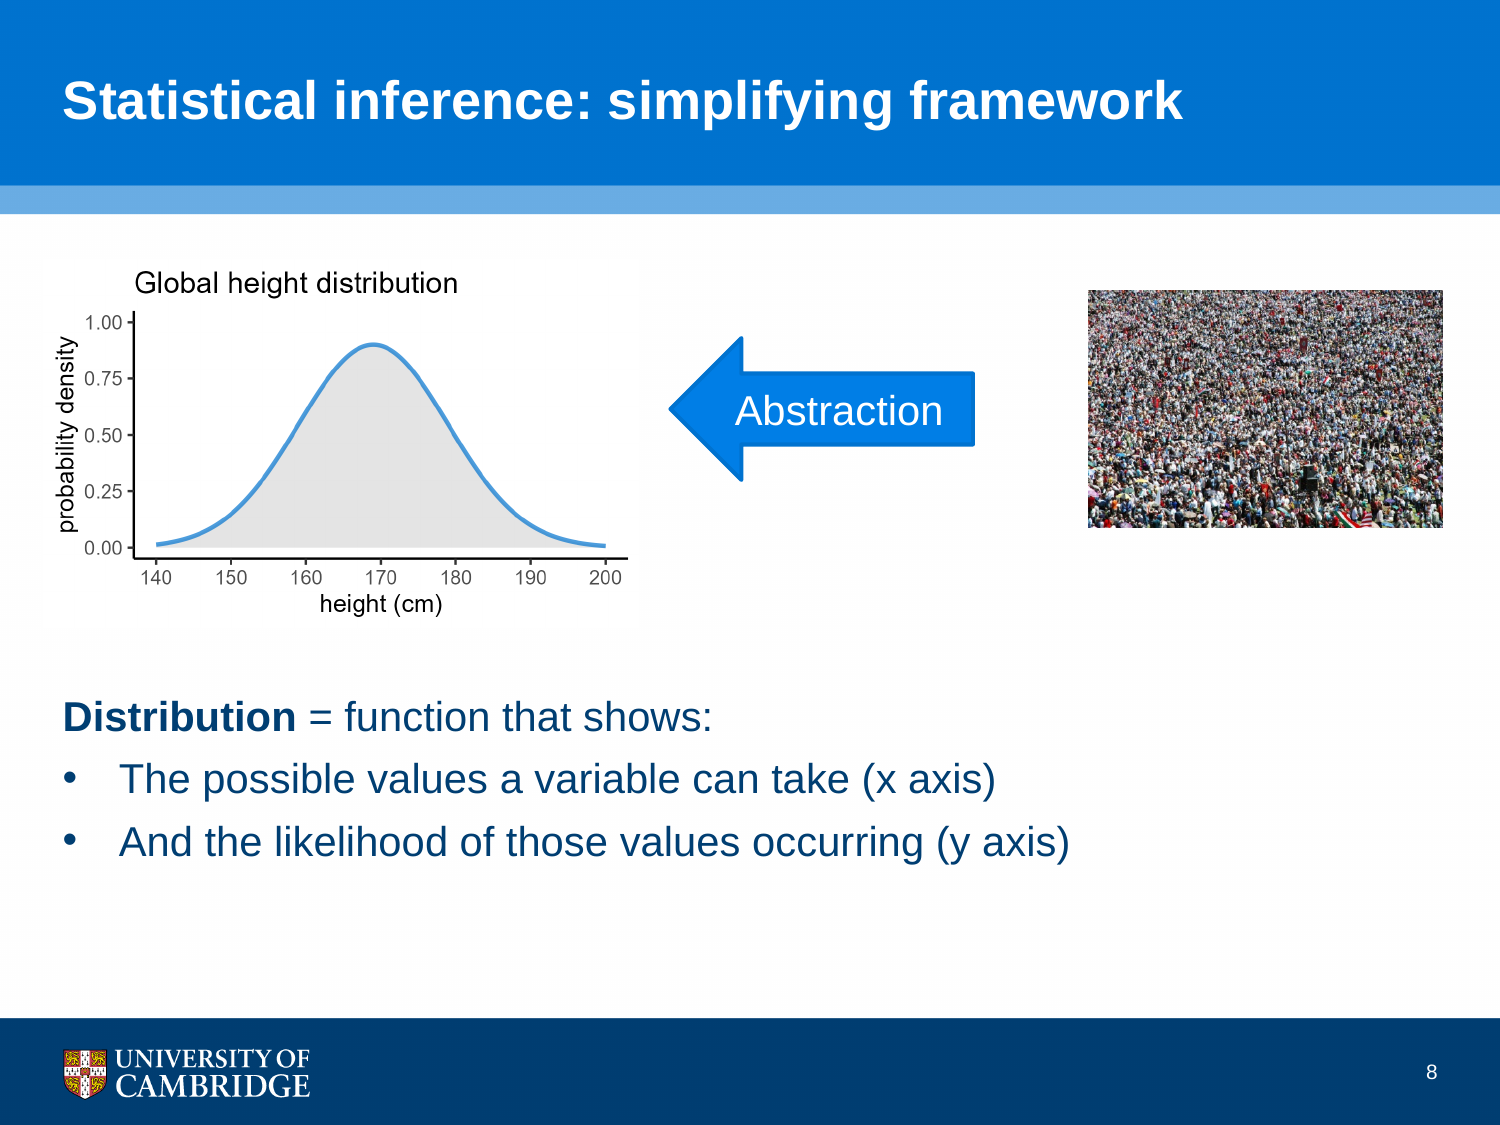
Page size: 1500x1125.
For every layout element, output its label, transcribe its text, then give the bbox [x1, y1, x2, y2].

title Statistical inference: simplifying framework [62, 65, 1438, 136]
slide_number 8 [1289, 1058, 1438, 1088]
list Distribution = function that shows: The possible values a variable can take (x axis) And the likelihood of those values occurring (y axis) [62, 689, 1437, 977]
text_box Abstraction [668, 336, 975, 482]
picture [0, 0, 1500, 1125]
